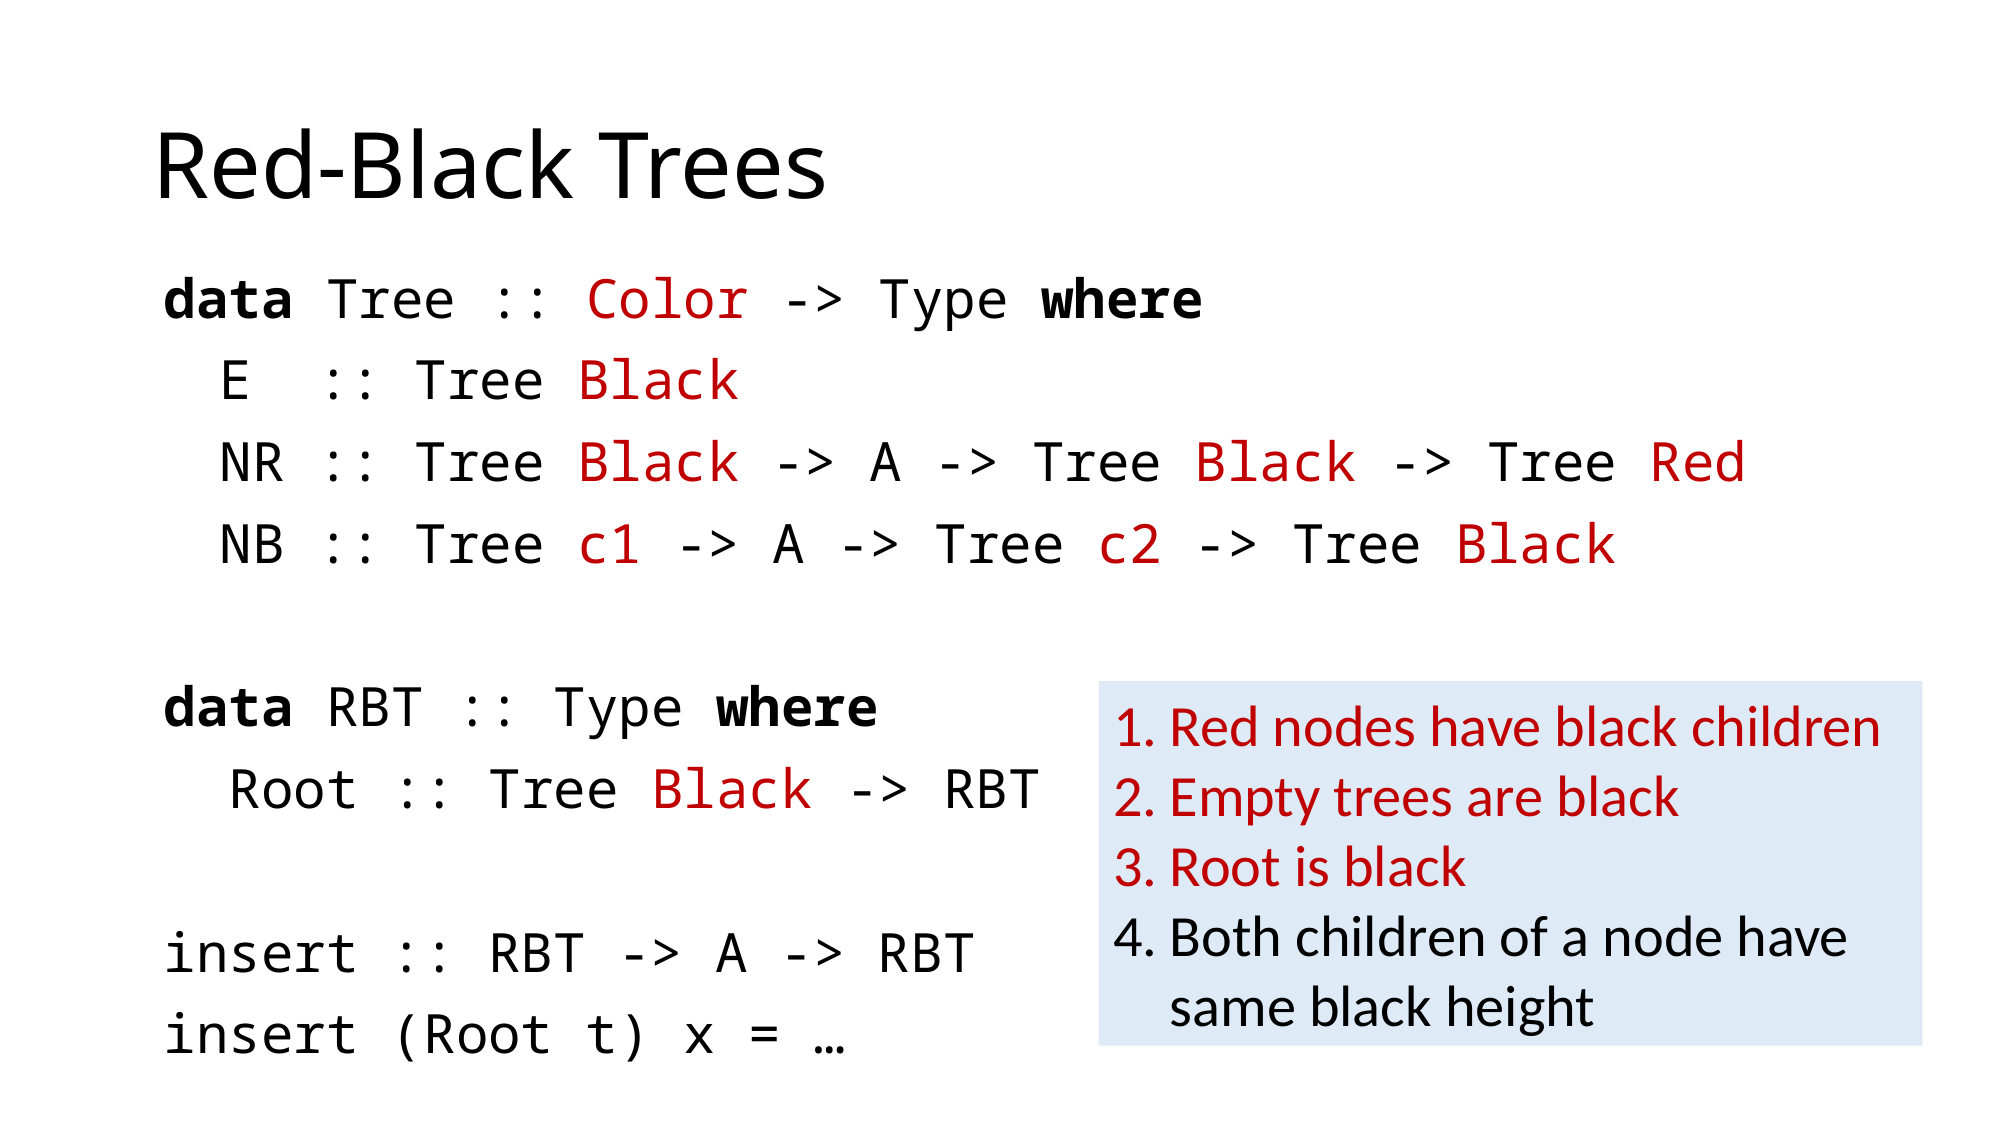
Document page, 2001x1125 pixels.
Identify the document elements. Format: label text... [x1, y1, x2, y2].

text_box data Tree :: Color -> Type where E :: Tree Black NR :: Tree Black -> A -> Tree Black -> Tree Red NB :: Tree c1 -> A -> Tree c2 -> Tree Black data RBT :: Type where Root :: Tree Black -> RBT insert :: RBT -> A -> RBT insert (Root t) x = … [148, 256, 1953, 1123]
title Red-Black Trees [137, 59, 1863, 278]
text_box Red nodes have black children Empty trees are black Root is black Both children of a node have same black height [1098, 681, 1923, 1046]
